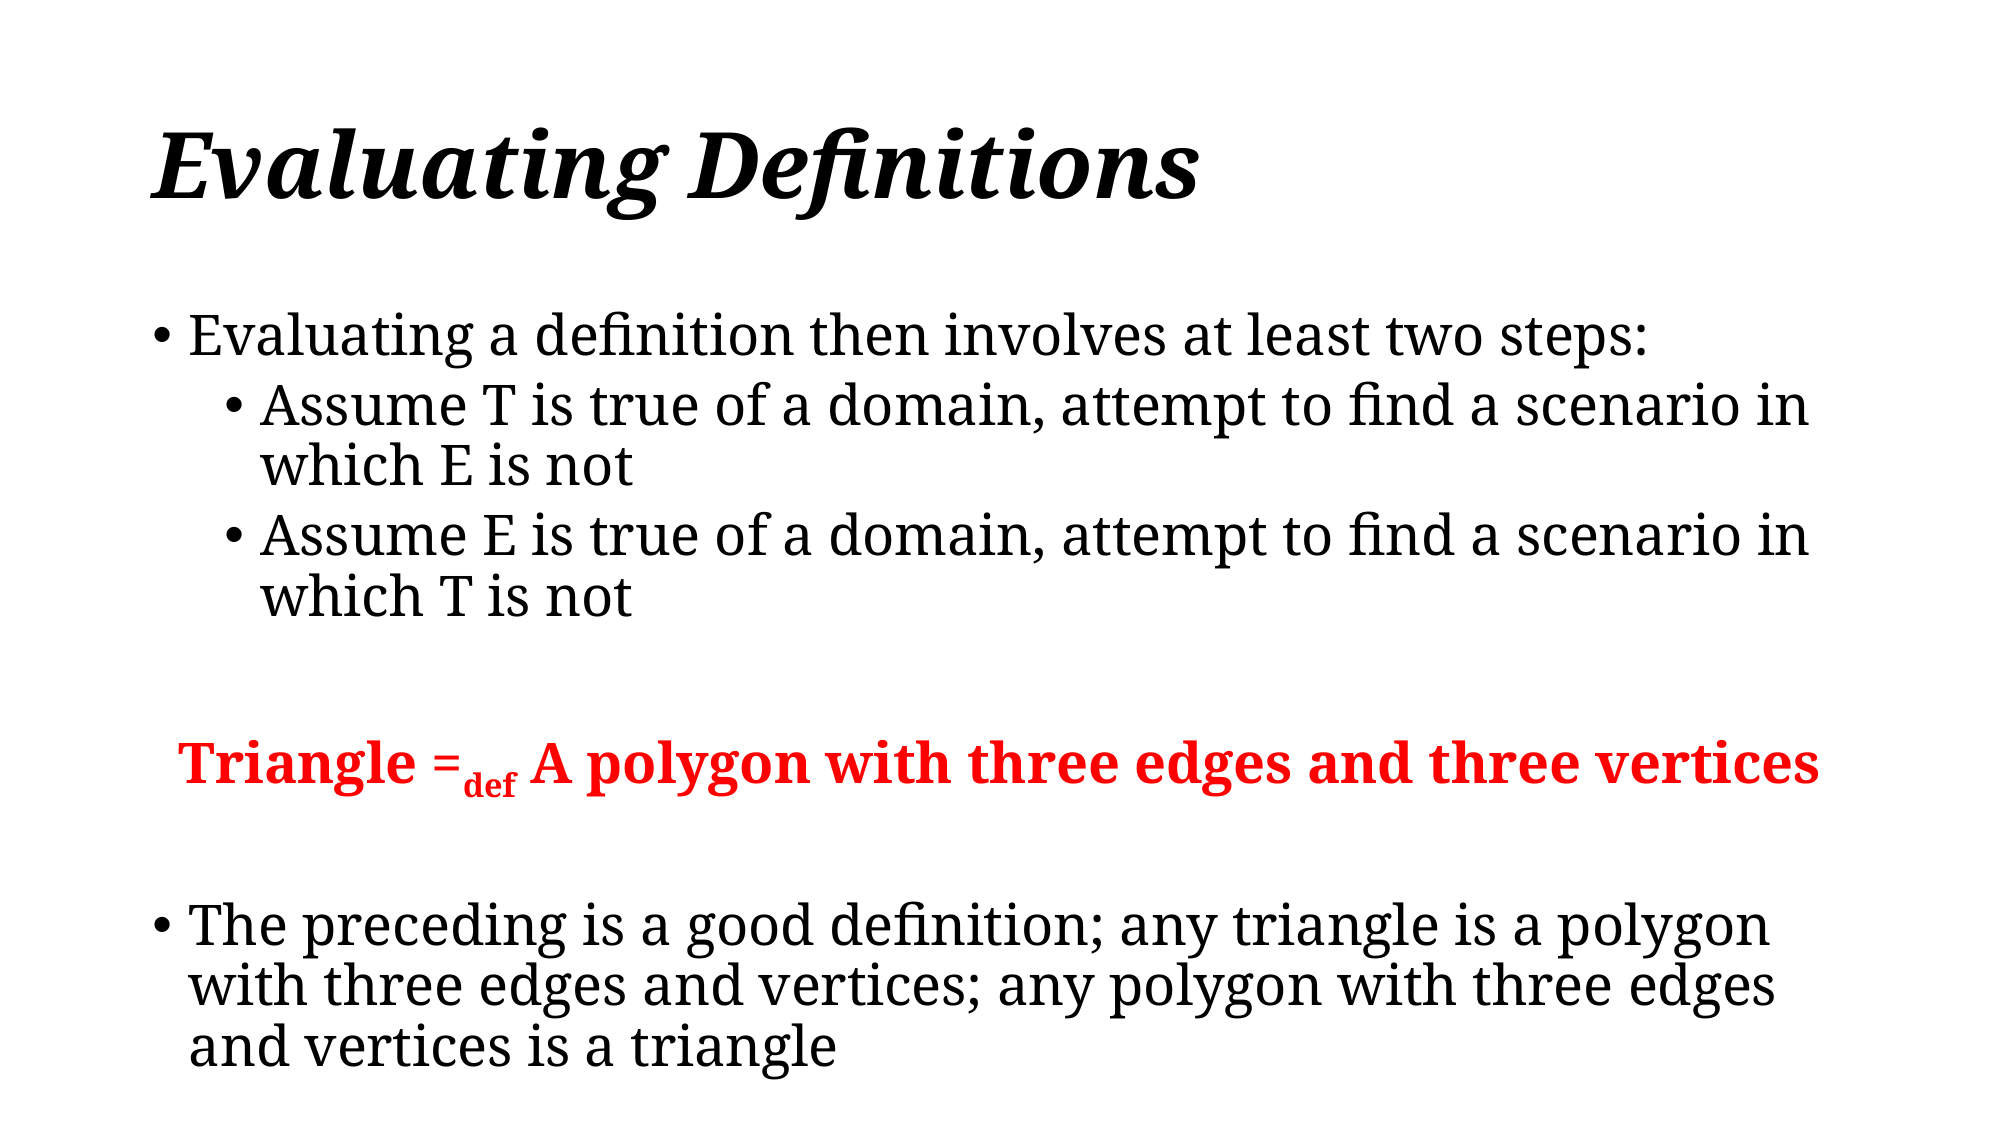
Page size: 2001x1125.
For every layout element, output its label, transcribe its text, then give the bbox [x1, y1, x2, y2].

title Evaluating Definitions [137, 59, 1863, 278]
list Evaluating a definition then involves at least two steps: Assume T is true of a domain, attempt to find a scenario in which E is not Assume E is true of a domain, attempt to find a scenario in which T is not Triangle =def A polygon with three edges and three vertices The preceding is a good definition; any triangle is a polygon with three edges and vertices; any polygon with three edges and vertices is a triangle [137, 299, 1863, 1102]
